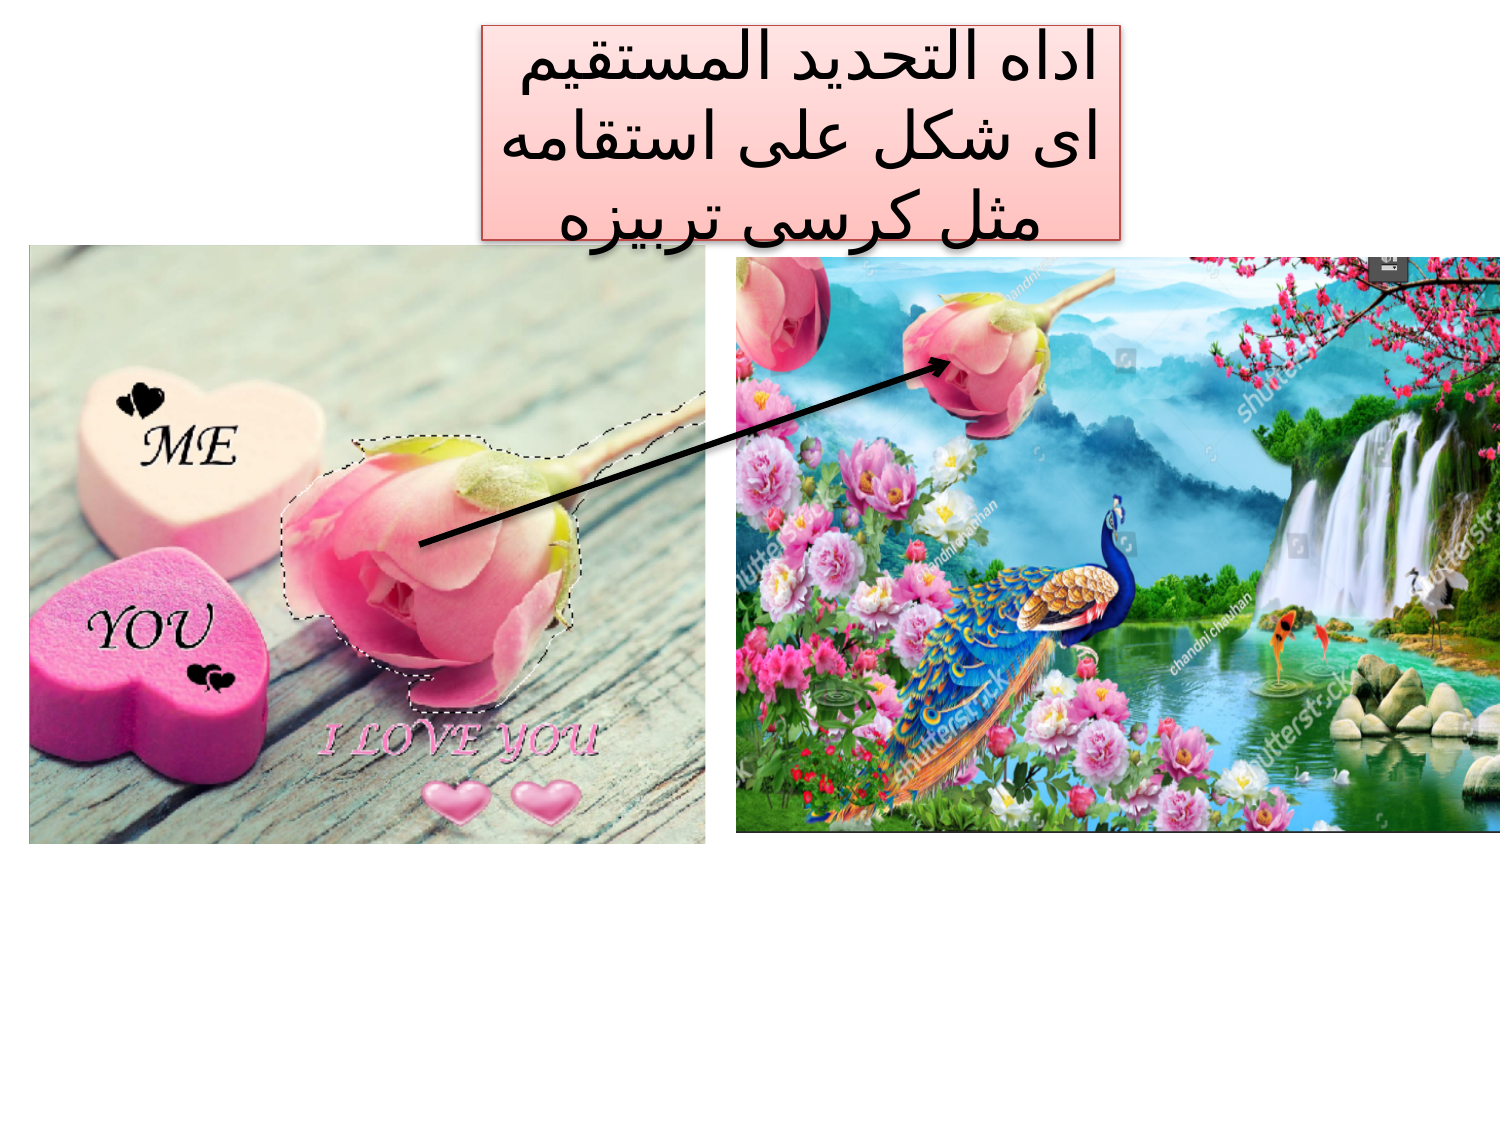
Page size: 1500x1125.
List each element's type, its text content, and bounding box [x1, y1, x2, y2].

picture [29, 245, 706, 845]
text_box اداه التحديد المستقيم اى شكل على استقامه مثل كرسى تربيزه [481, 25, 1121, 241]
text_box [418, 361, 951, 545]
picture [735, 257, 1500, 833]
